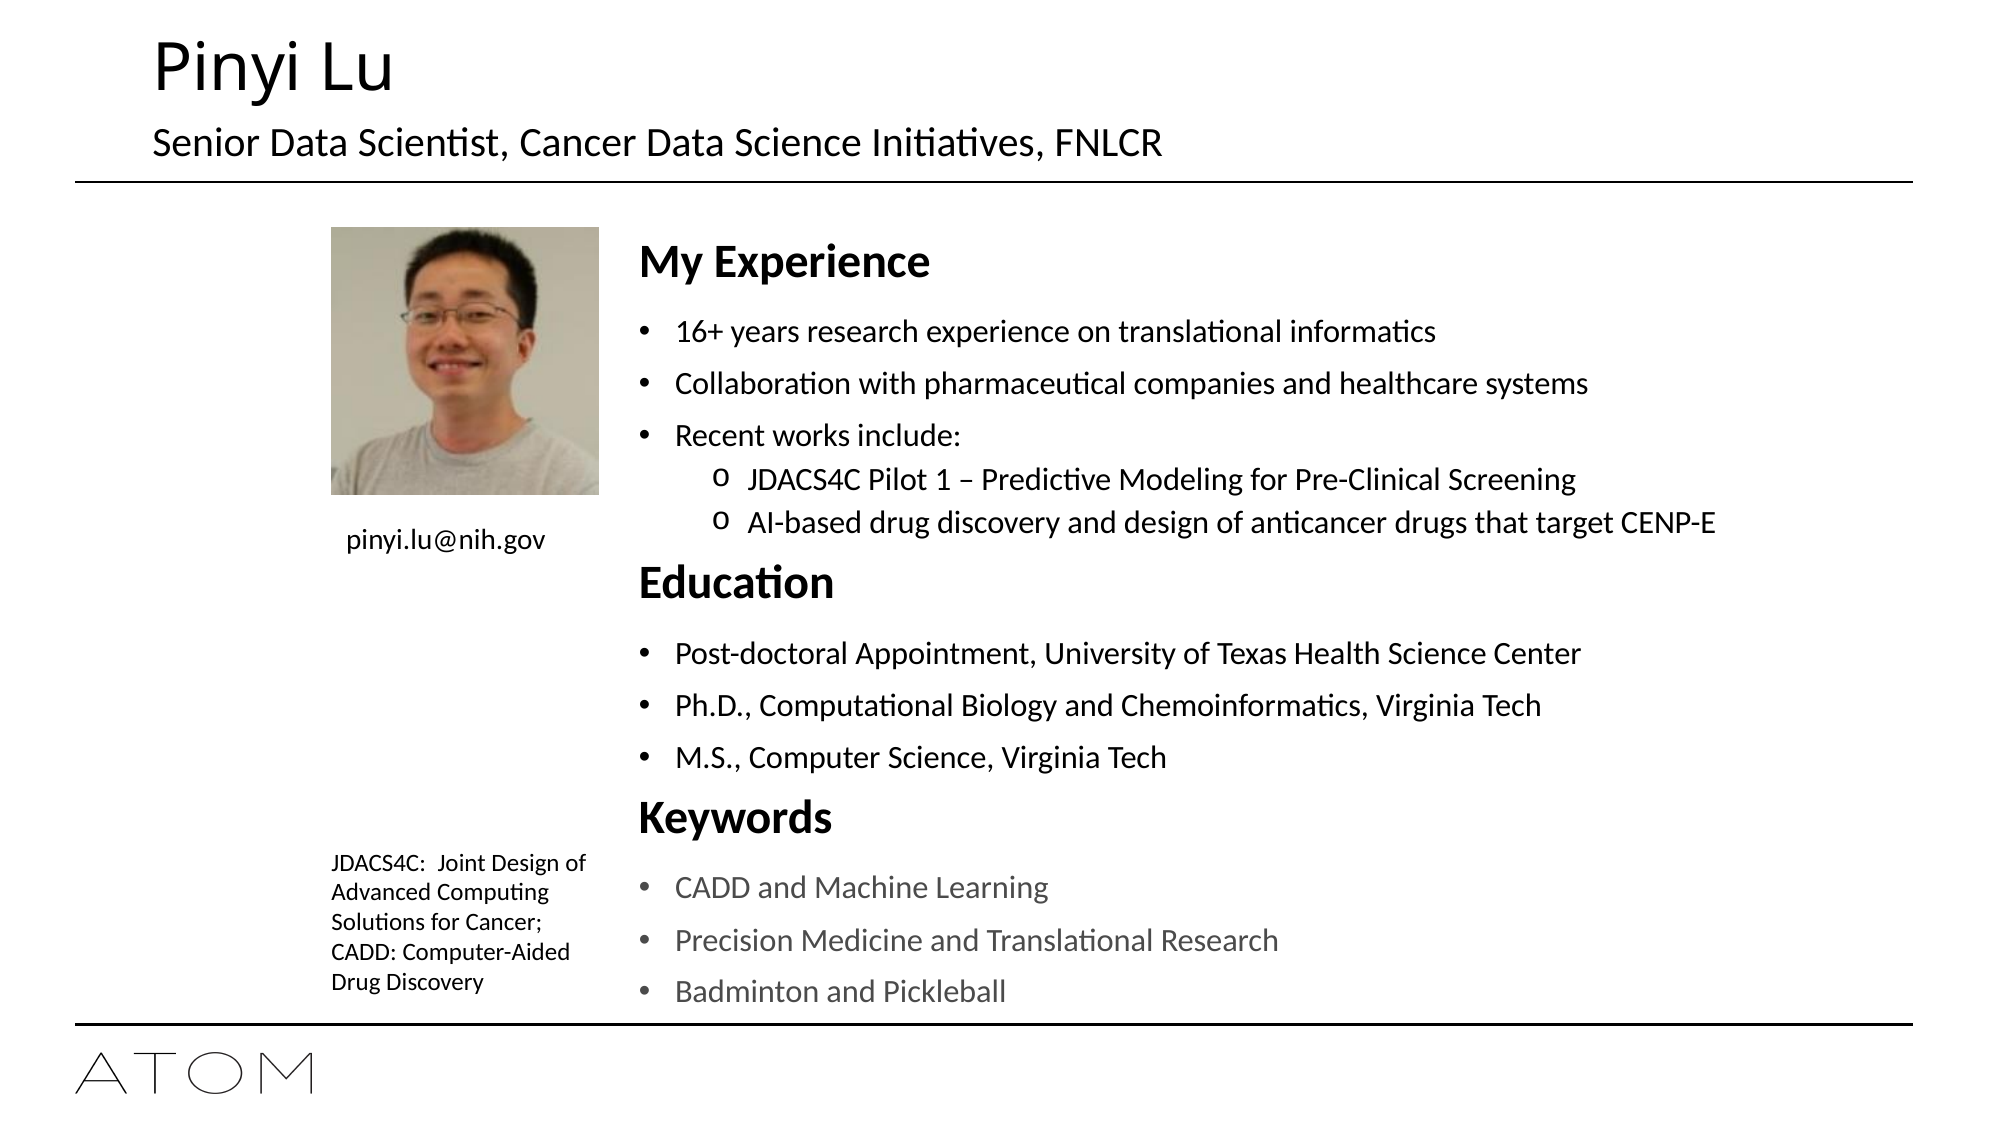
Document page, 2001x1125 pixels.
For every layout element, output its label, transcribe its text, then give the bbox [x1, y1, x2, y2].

text_box JDACS4C: Joint Design of Advanced Computing Solutions for Cancer; CADD: Computer-Aided Drug Discovery [316, 838, 612, 1003]
list Senior Data Scientist, Cancer Data Science Initiatives, FNLCR [137, 113, 1904, 173]
picture [75, 1052, 312, 1094]
title Pinyi Lu [137, 25, 1863, 113]
text_box pinyi.lu@nih.gov [331, 512, 577, 563]
picture [331, 227, 599, 495]
list My Experience 16+ years research experience on translational informatics Collaboration with pharmaceutical companies and healthcare systems Recent works include: JDACS4C Pilot 1 – Predictive Modeling for Pre-Clinical Screening AI-based drug discovery and design of anticancer drugs that target CENP-E Education Post-doctoral Appointment, University of Texas Health Science Center Ph.D., Computational Biology and Chemoinformatics, Virginia Tech M.S., Computer Science, Virginia Tech Keywords CADD and Machine Learning Precision Medicine and Translational Research Badminton and Pickleball [624, 228, 1817, 1023]
